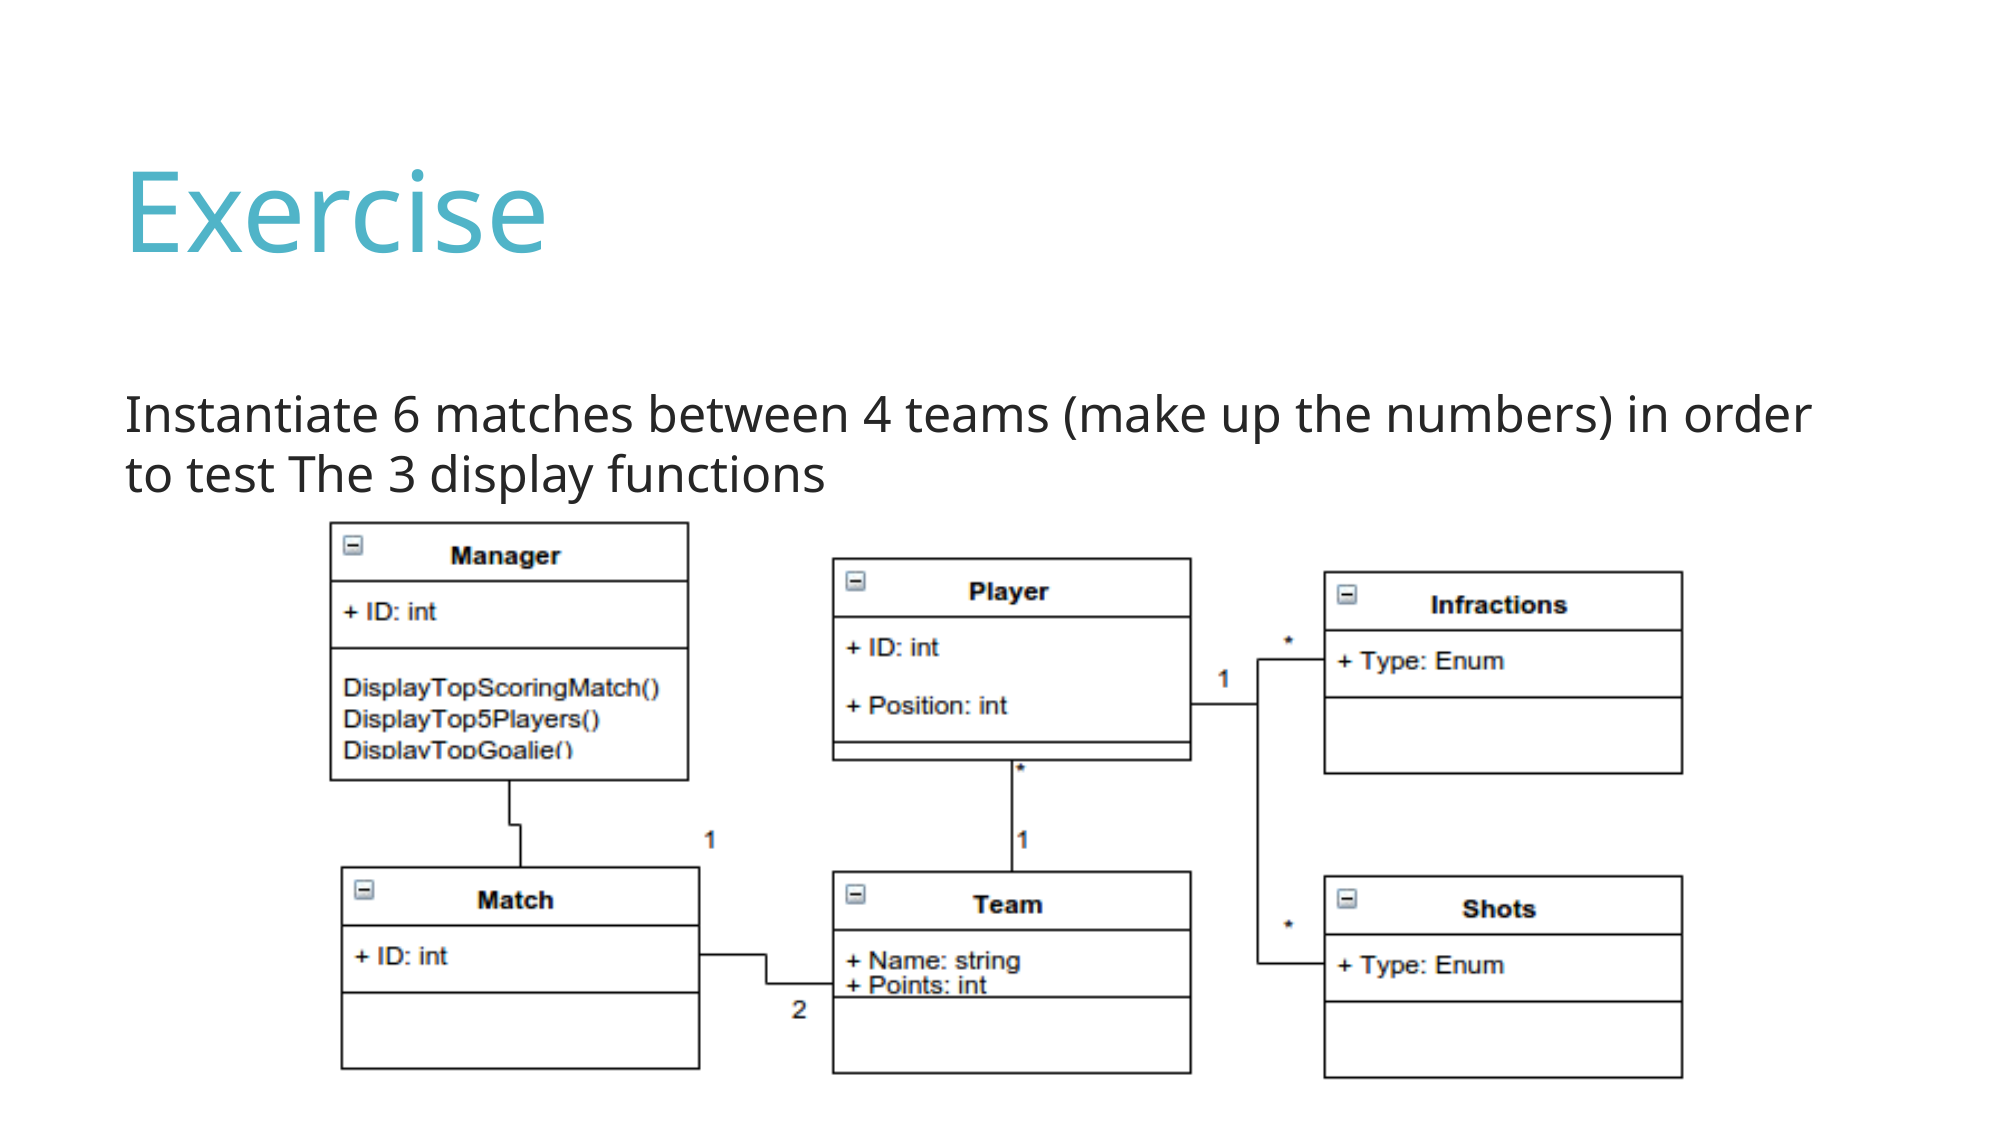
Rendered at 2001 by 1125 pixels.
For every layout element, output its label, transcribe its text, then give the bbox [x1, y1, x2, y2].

text_box Exercise [107, 81, 1875, 354]
text_box Instantiate 6 matches between 4 teams (make up the numbers) in order to test The 3 display functions [111, 329, 1875, 948]
picture [319, 509, 1696, 1096]
